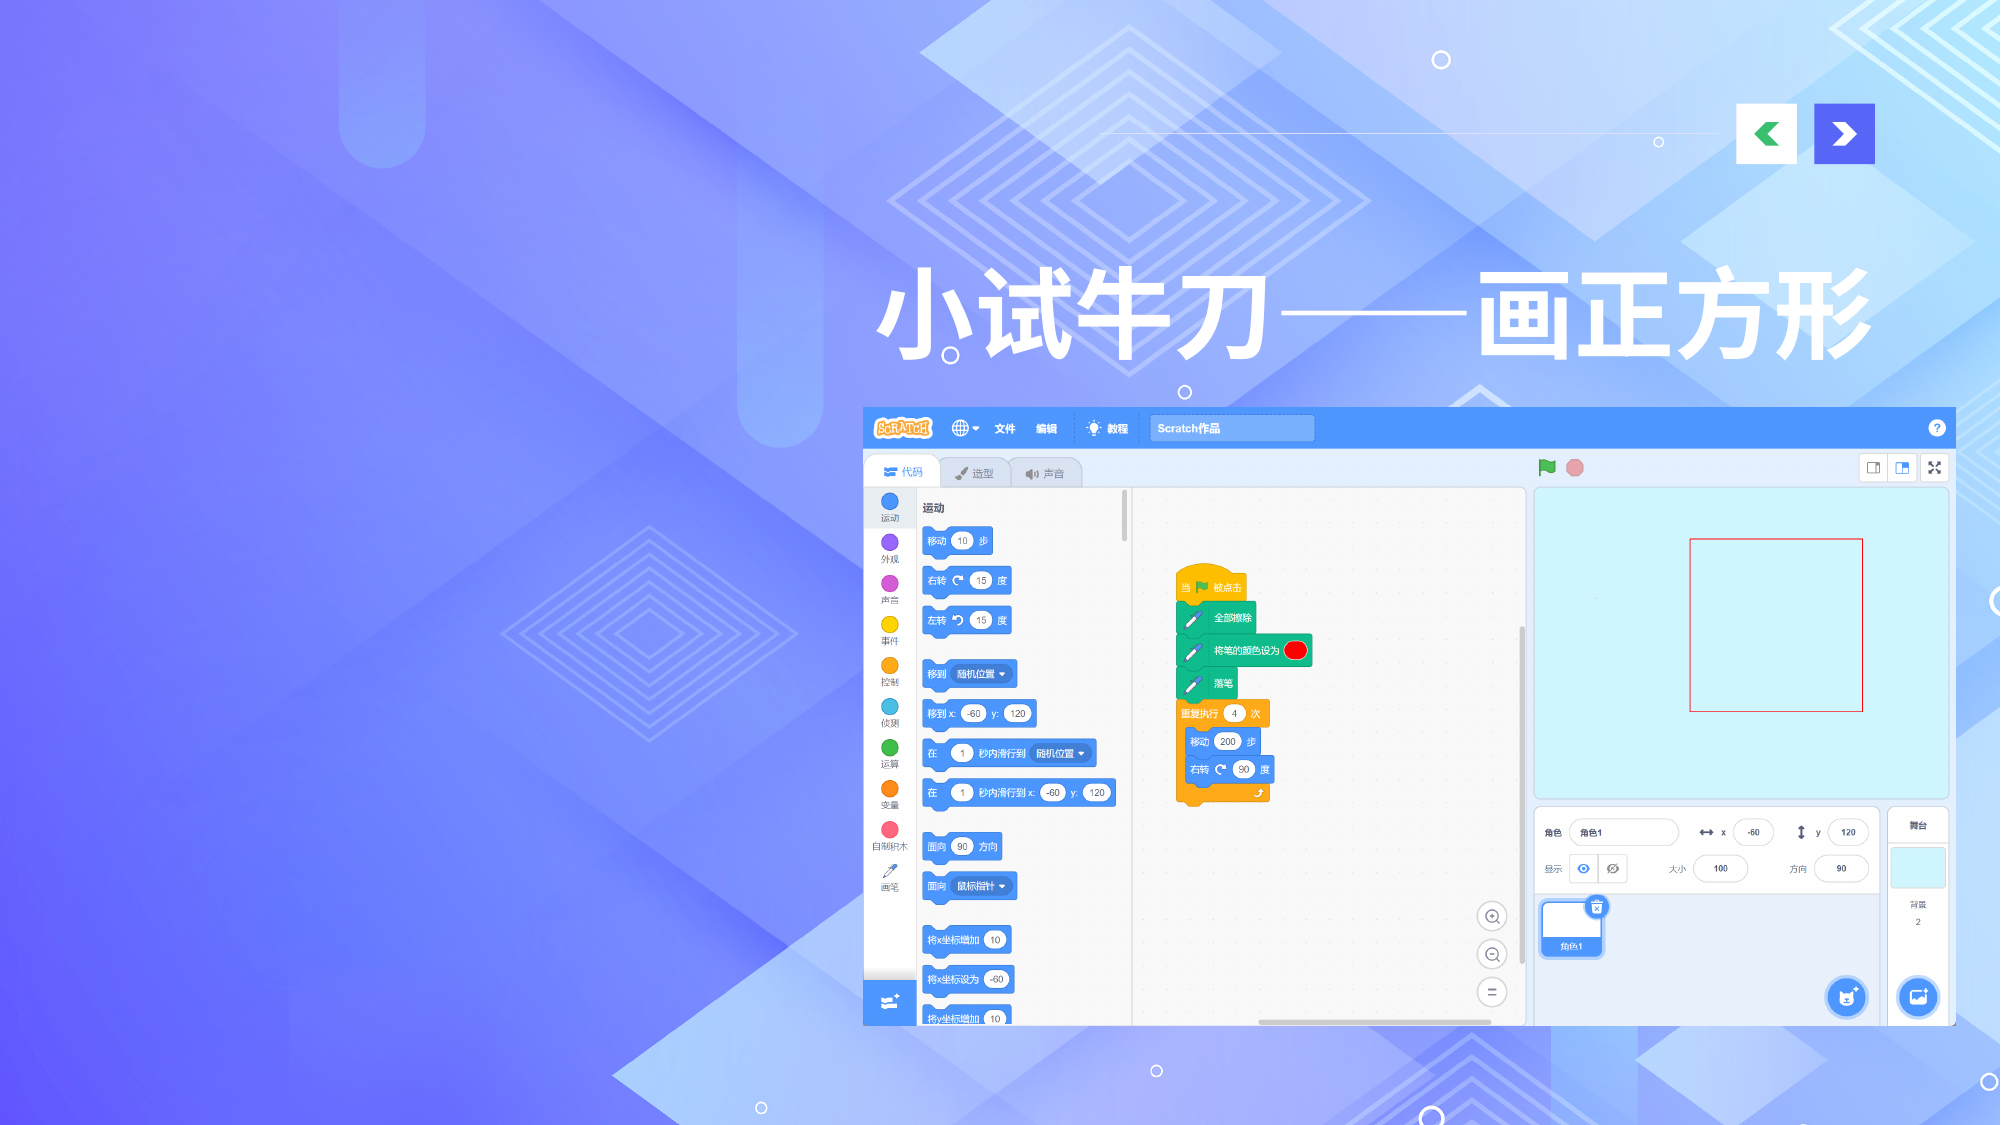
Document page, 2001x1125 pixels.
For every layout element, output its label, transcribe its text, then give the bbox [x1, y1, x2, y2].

picture [0, 0, 2000, 1125]
title 小试牛刀——画正方形 [623, 109, 1890, 379]
